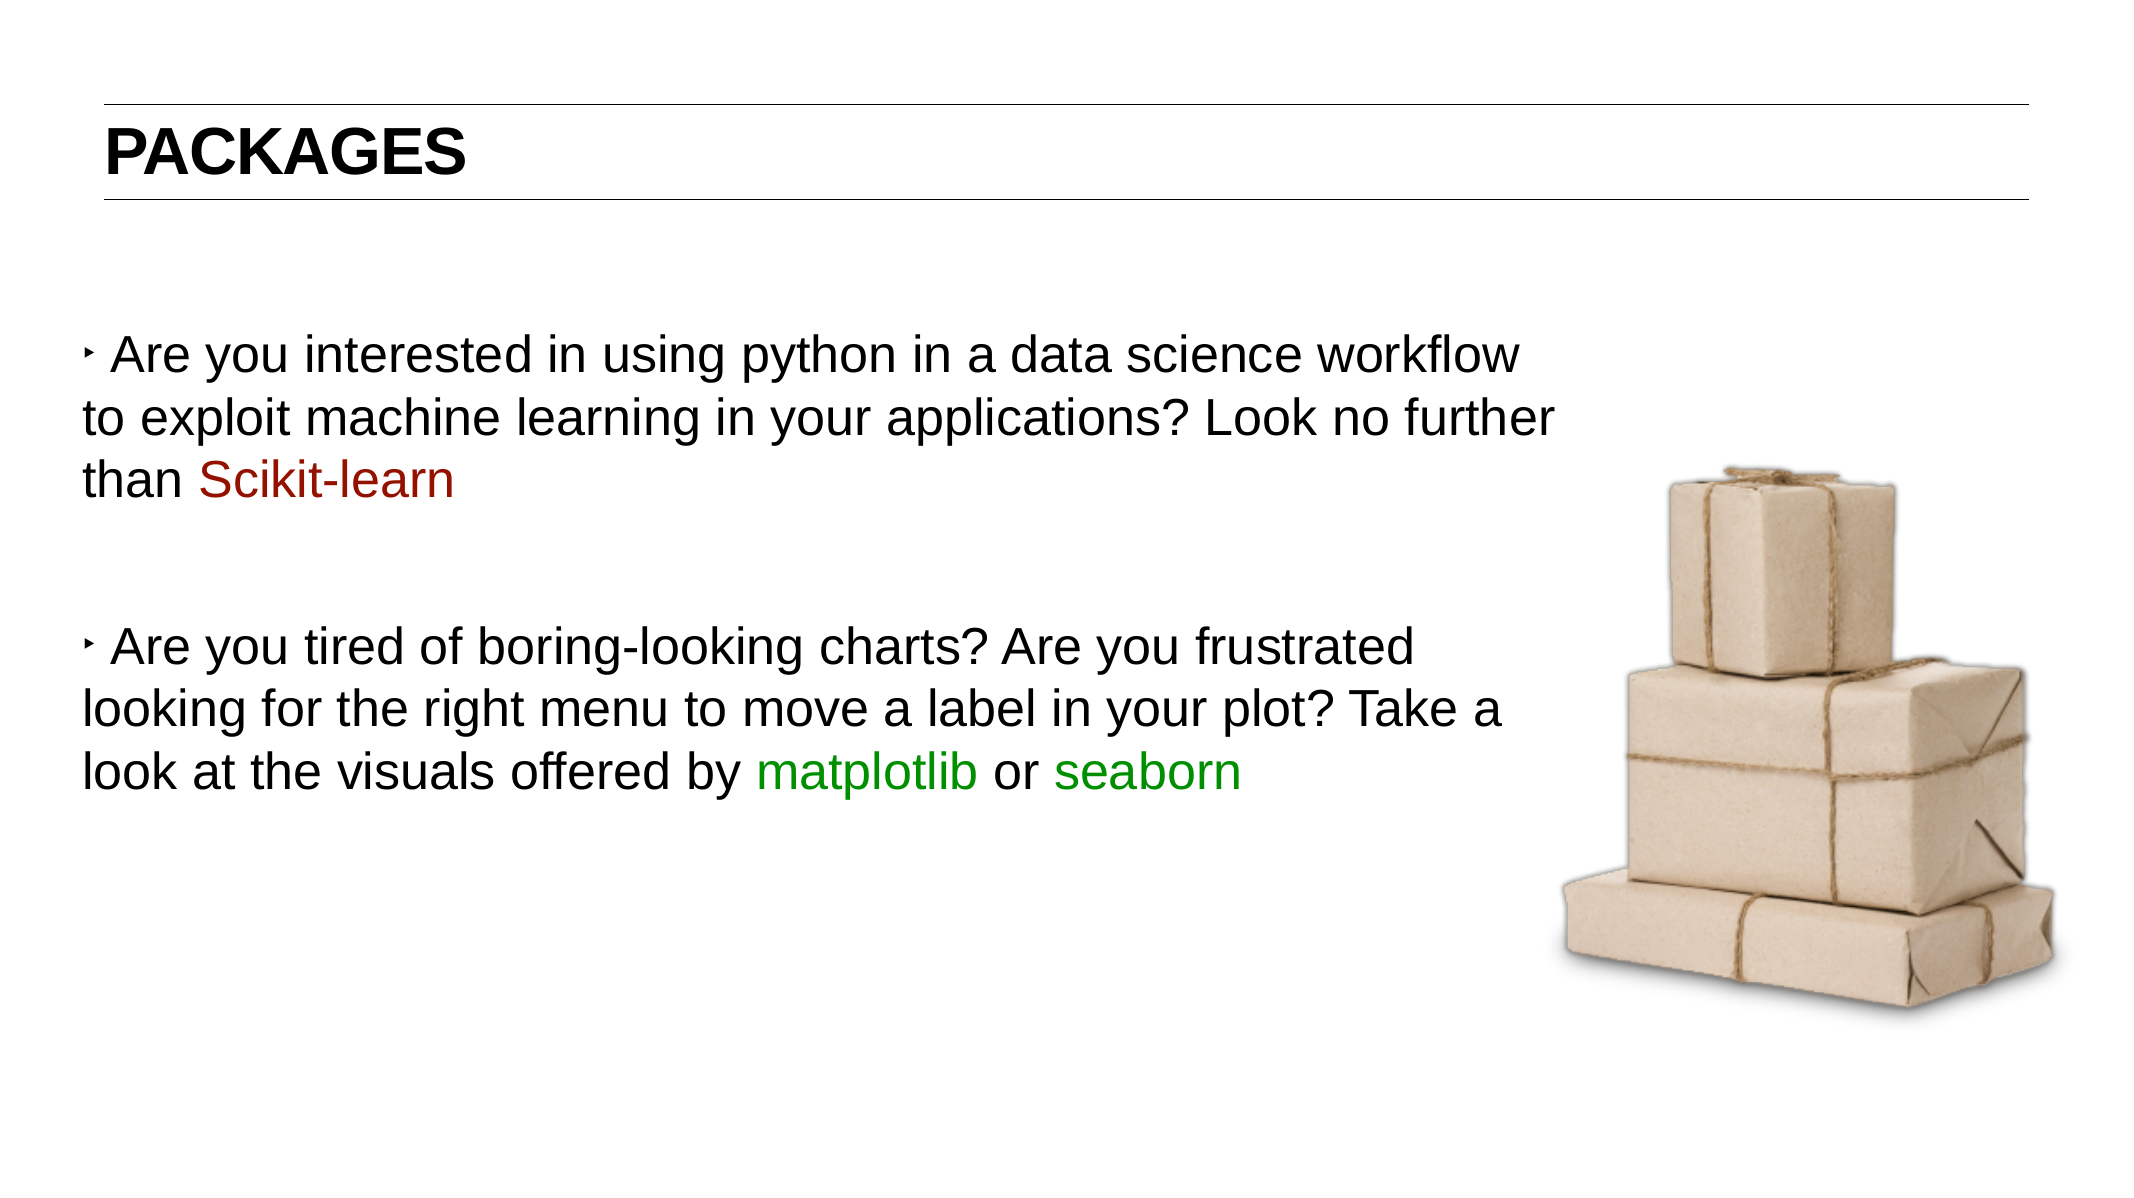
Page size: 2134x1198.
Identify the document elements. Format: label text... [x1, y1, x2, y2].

picture [1540, 462, 2078, 1037]
text_box Are you interested in using python in a data science workflow to exploit machine learning in your applications? Look no further than Scikit-learn Are you tired of boring-looking charts? Are you frustrated looking for the right menu to move a label in your plot? Take a look at the visuals offered by matplotlib or seaborn [82, 237, 1566, 1197]
list Packages [103, 120, 1372, 193]
